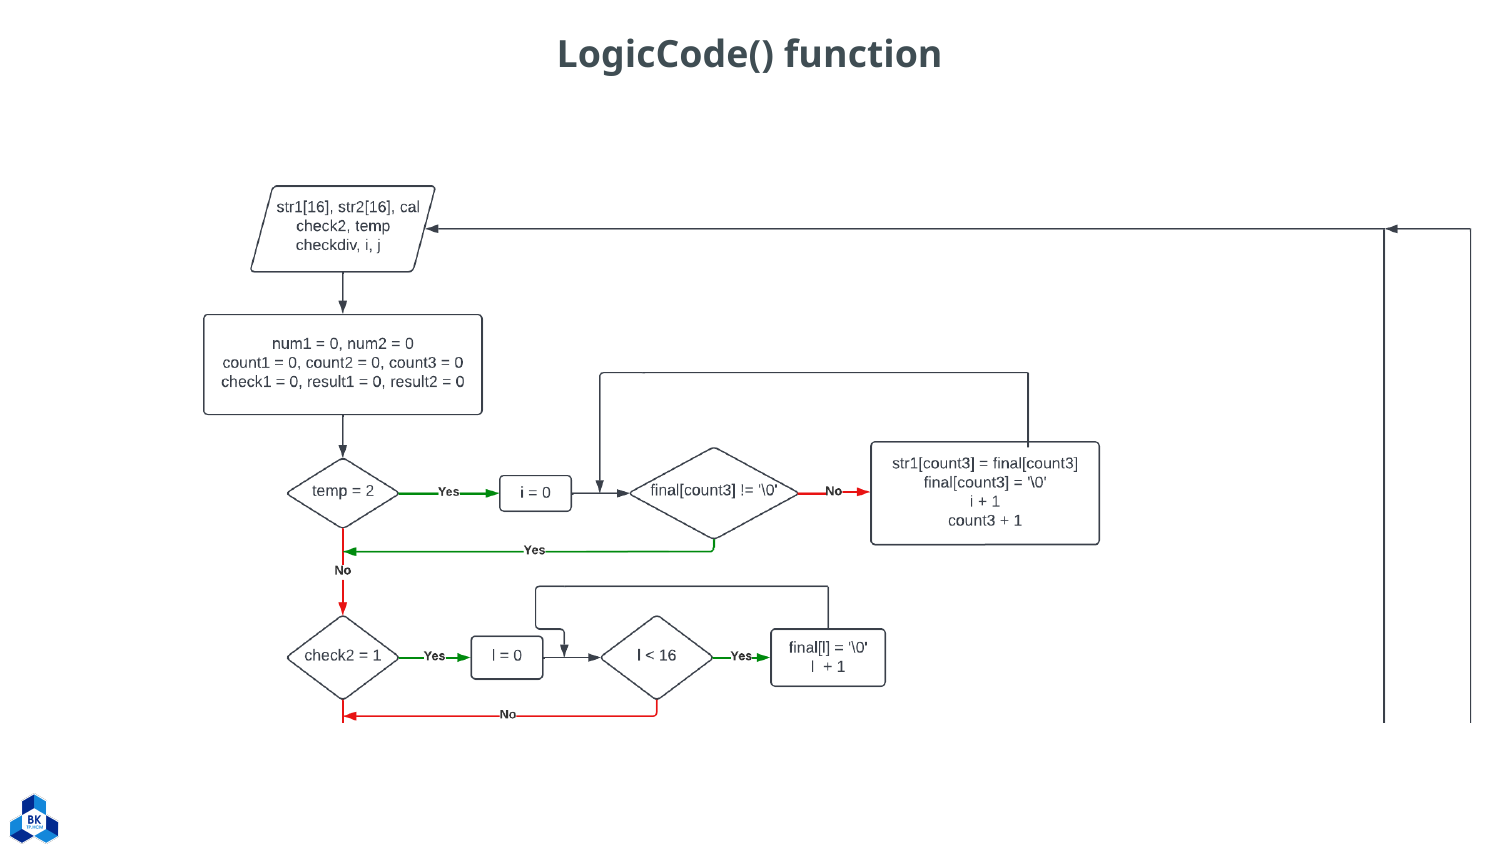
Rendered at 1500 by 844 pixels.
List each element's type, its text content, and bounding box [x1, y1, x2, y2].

picture [9, 793, 59, 844]
title LogicCode() function [278, 14, 1221, 93]
picture [0, 157, 1500, 723]
